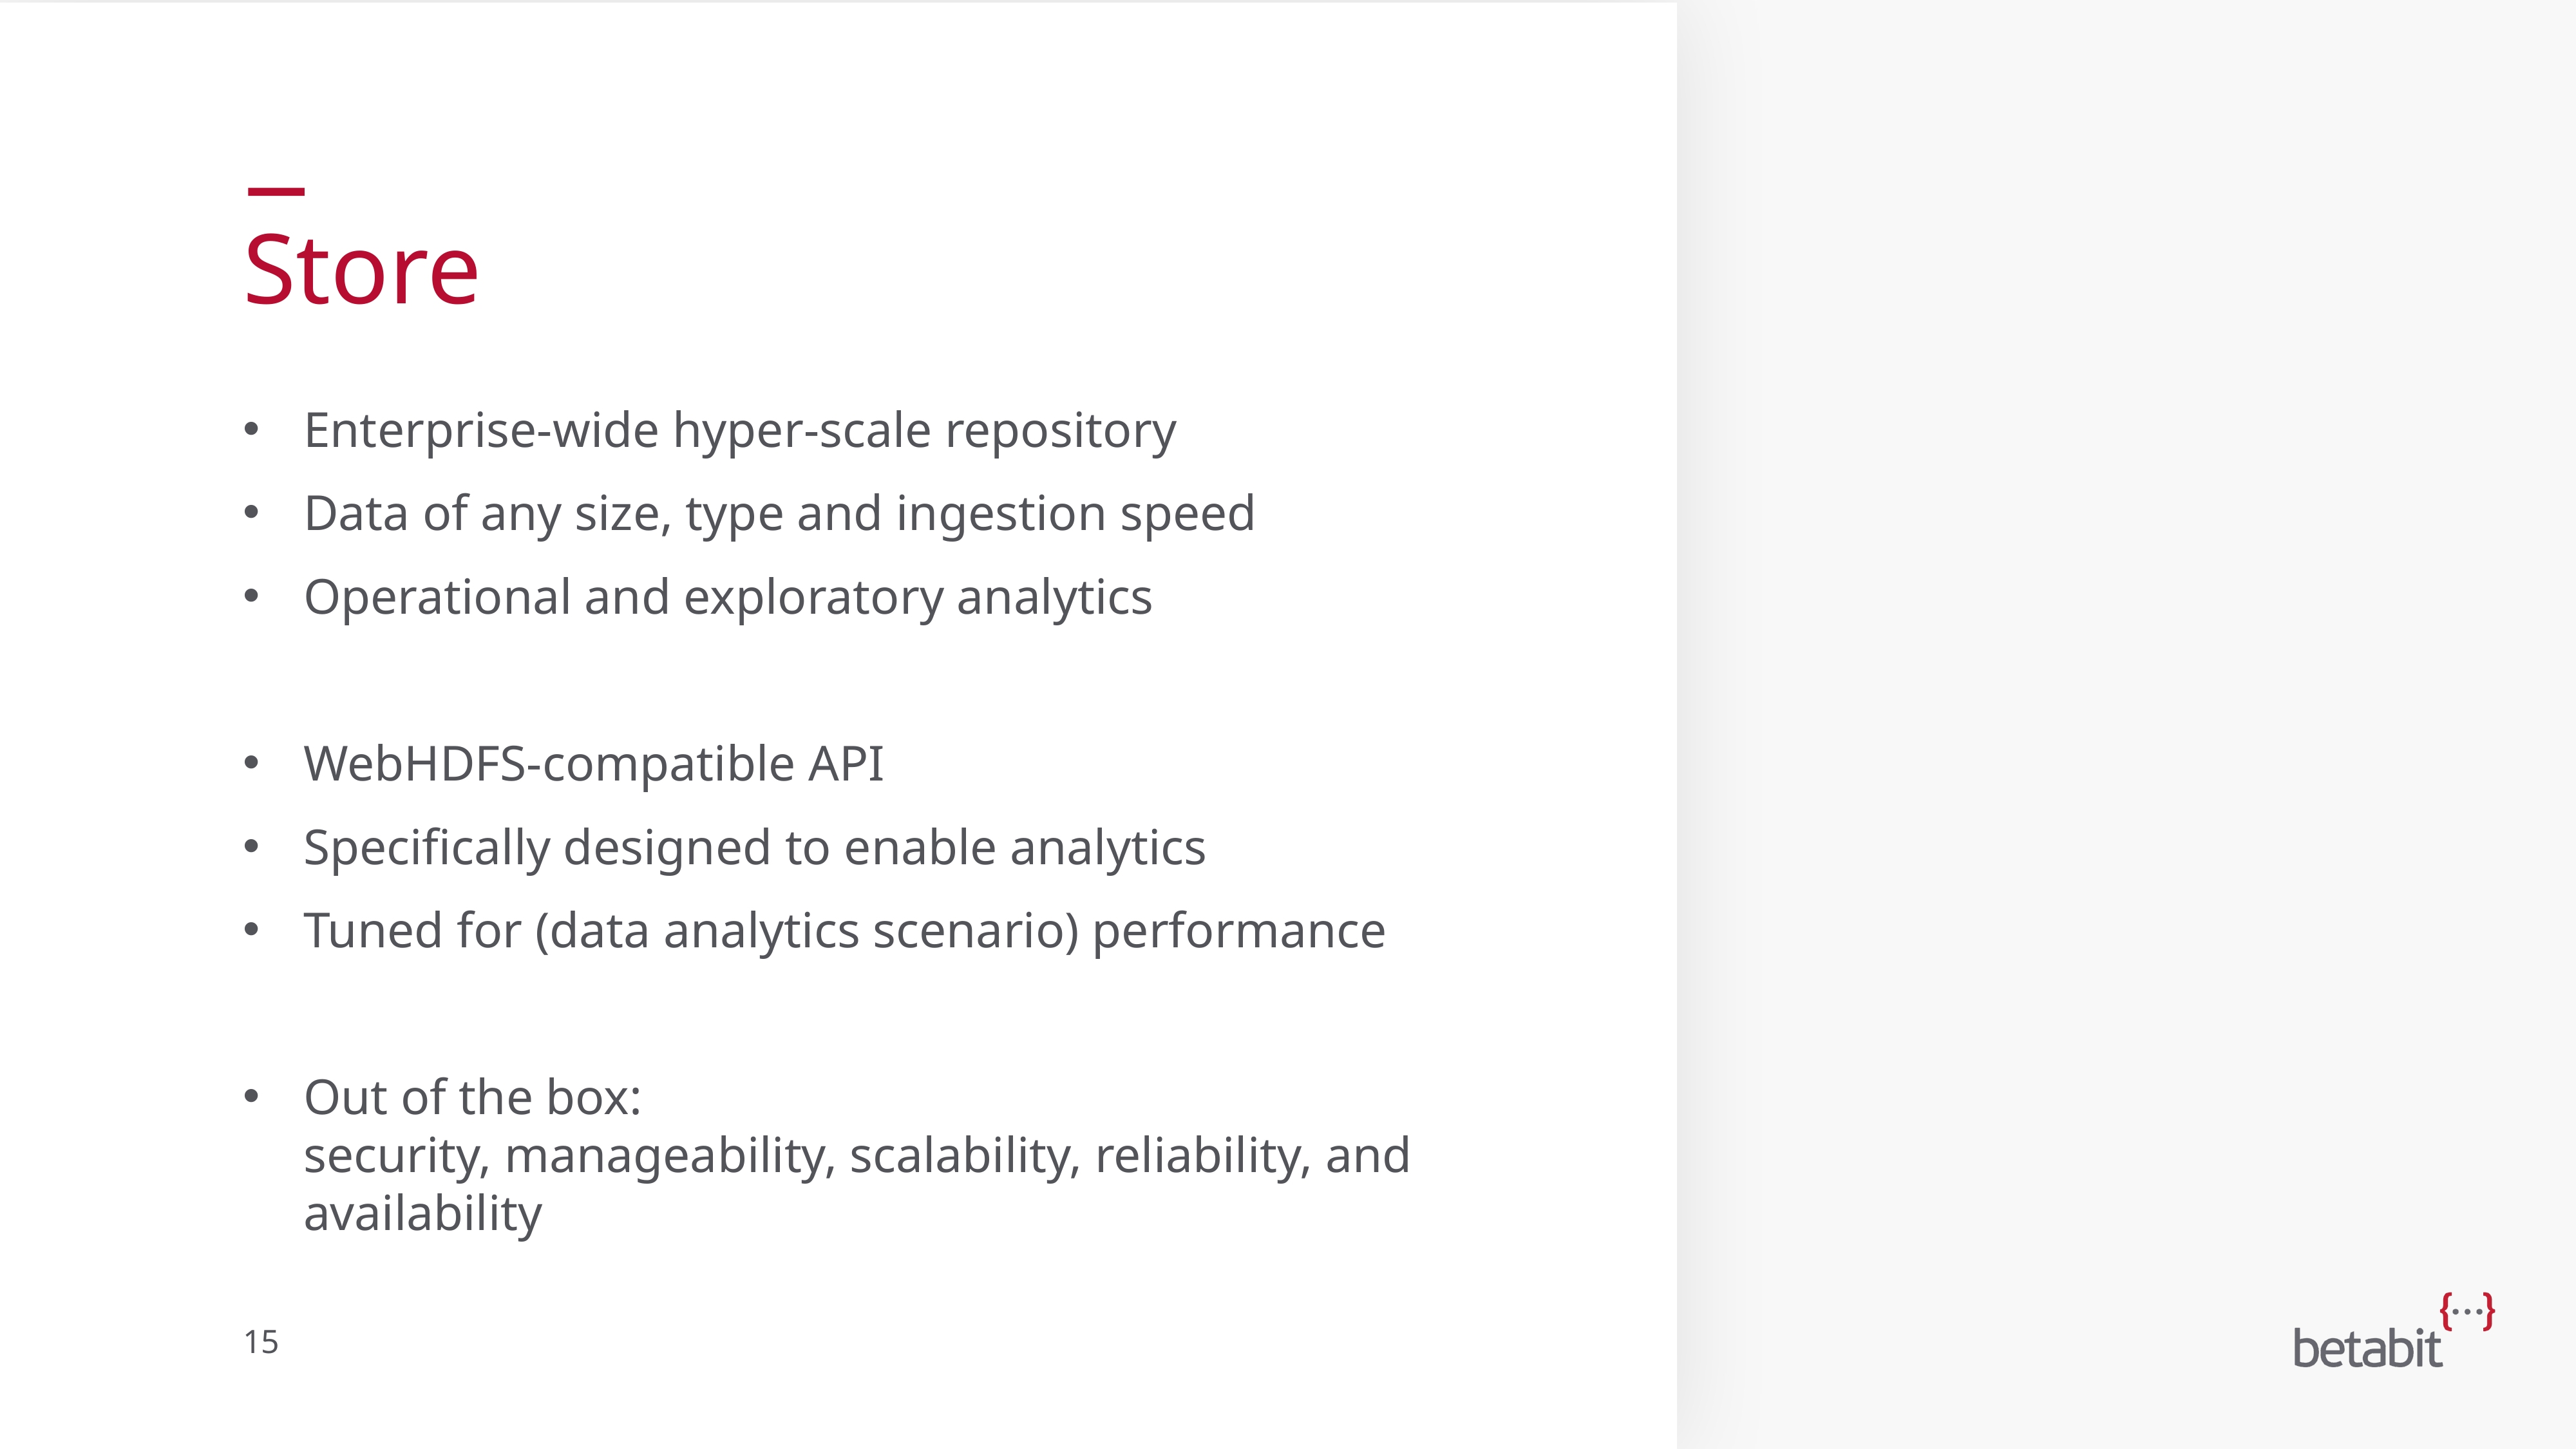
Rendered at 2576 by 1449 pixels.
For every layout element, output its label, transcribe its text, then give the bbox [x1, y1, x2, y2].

list Enterprise-wide hyper-scale repository Data of any size, type and ingestion speed Operational and exploratory analytics WebHDFS-compatible API Specifically designed to enable analytics Tuned for (data analytics scenario) performance Out of the box: security, manageability, scalability, reliability, and availability [232, 388, 1510, 1310]
title Store [232, 196, 1510, 370]
picture [2280, 1227, 2509, 1375]
slide_number 15 [232, 1310, 316, 1376]
